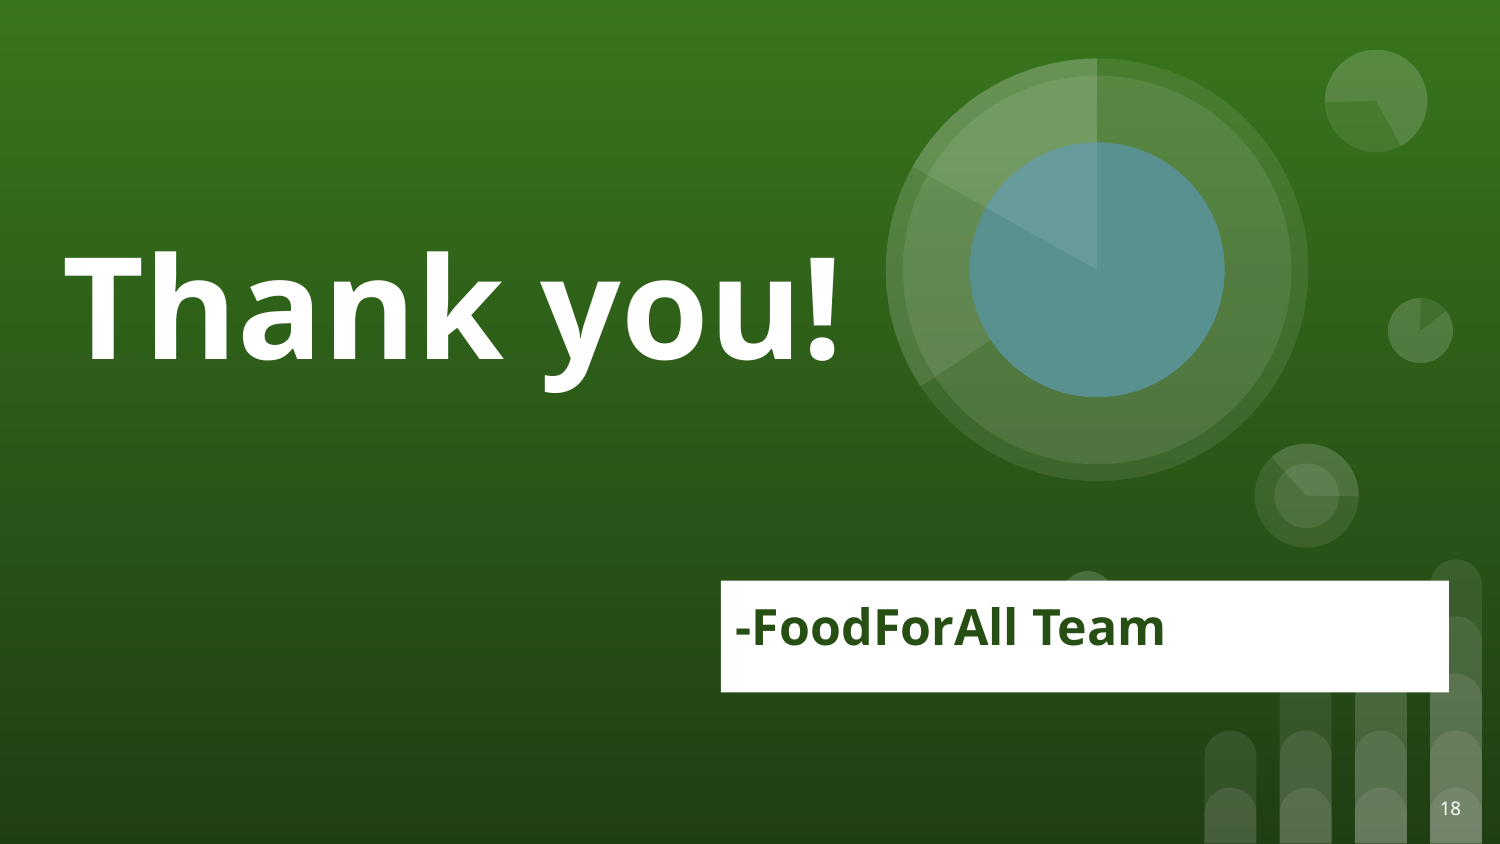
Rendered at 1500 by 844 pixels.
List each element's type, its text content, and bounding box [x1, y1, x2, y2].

slide_number ‹#› [1386, 777, 1477, 842]
text_box -FoodForAll Team [720, 580, 1449, 693]
text_box Thank you! [47, 202, 1125, 693]
